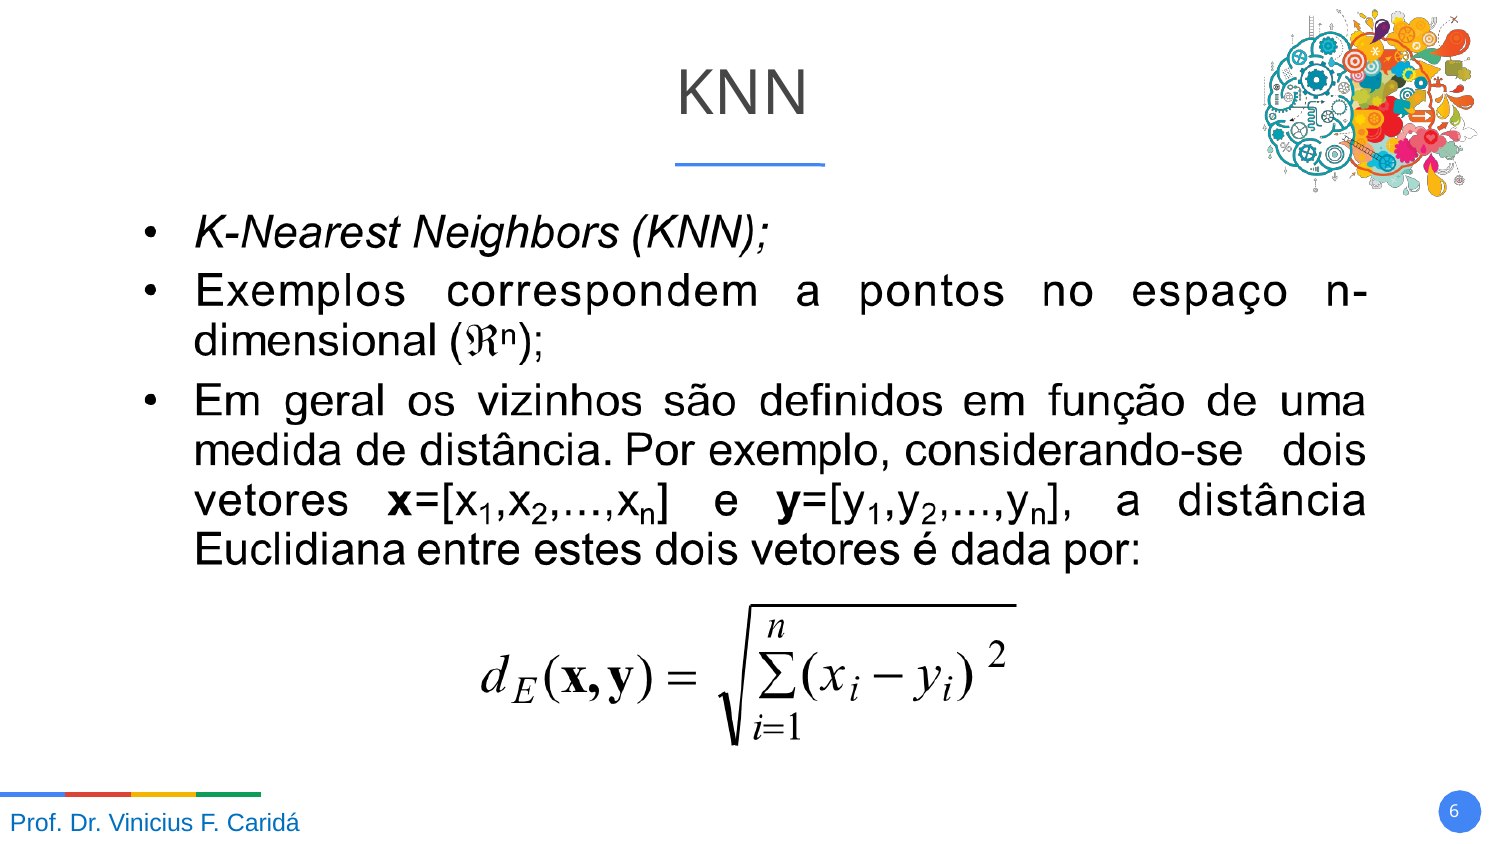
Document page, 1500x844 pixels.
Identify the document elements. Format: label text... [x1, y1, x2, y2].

text_box KNN [673, 49, 816, 127]
text_box [114, 189, 1420, 772]
text_box [1255, 0, 1484, 216]
slide_number 10 [1444, 797, 1474, 844]
text_box [1438, 790, 1482, 828]
footer Prof. Dr. Vinicius F. Caridá [7, 806, 309, 844]
